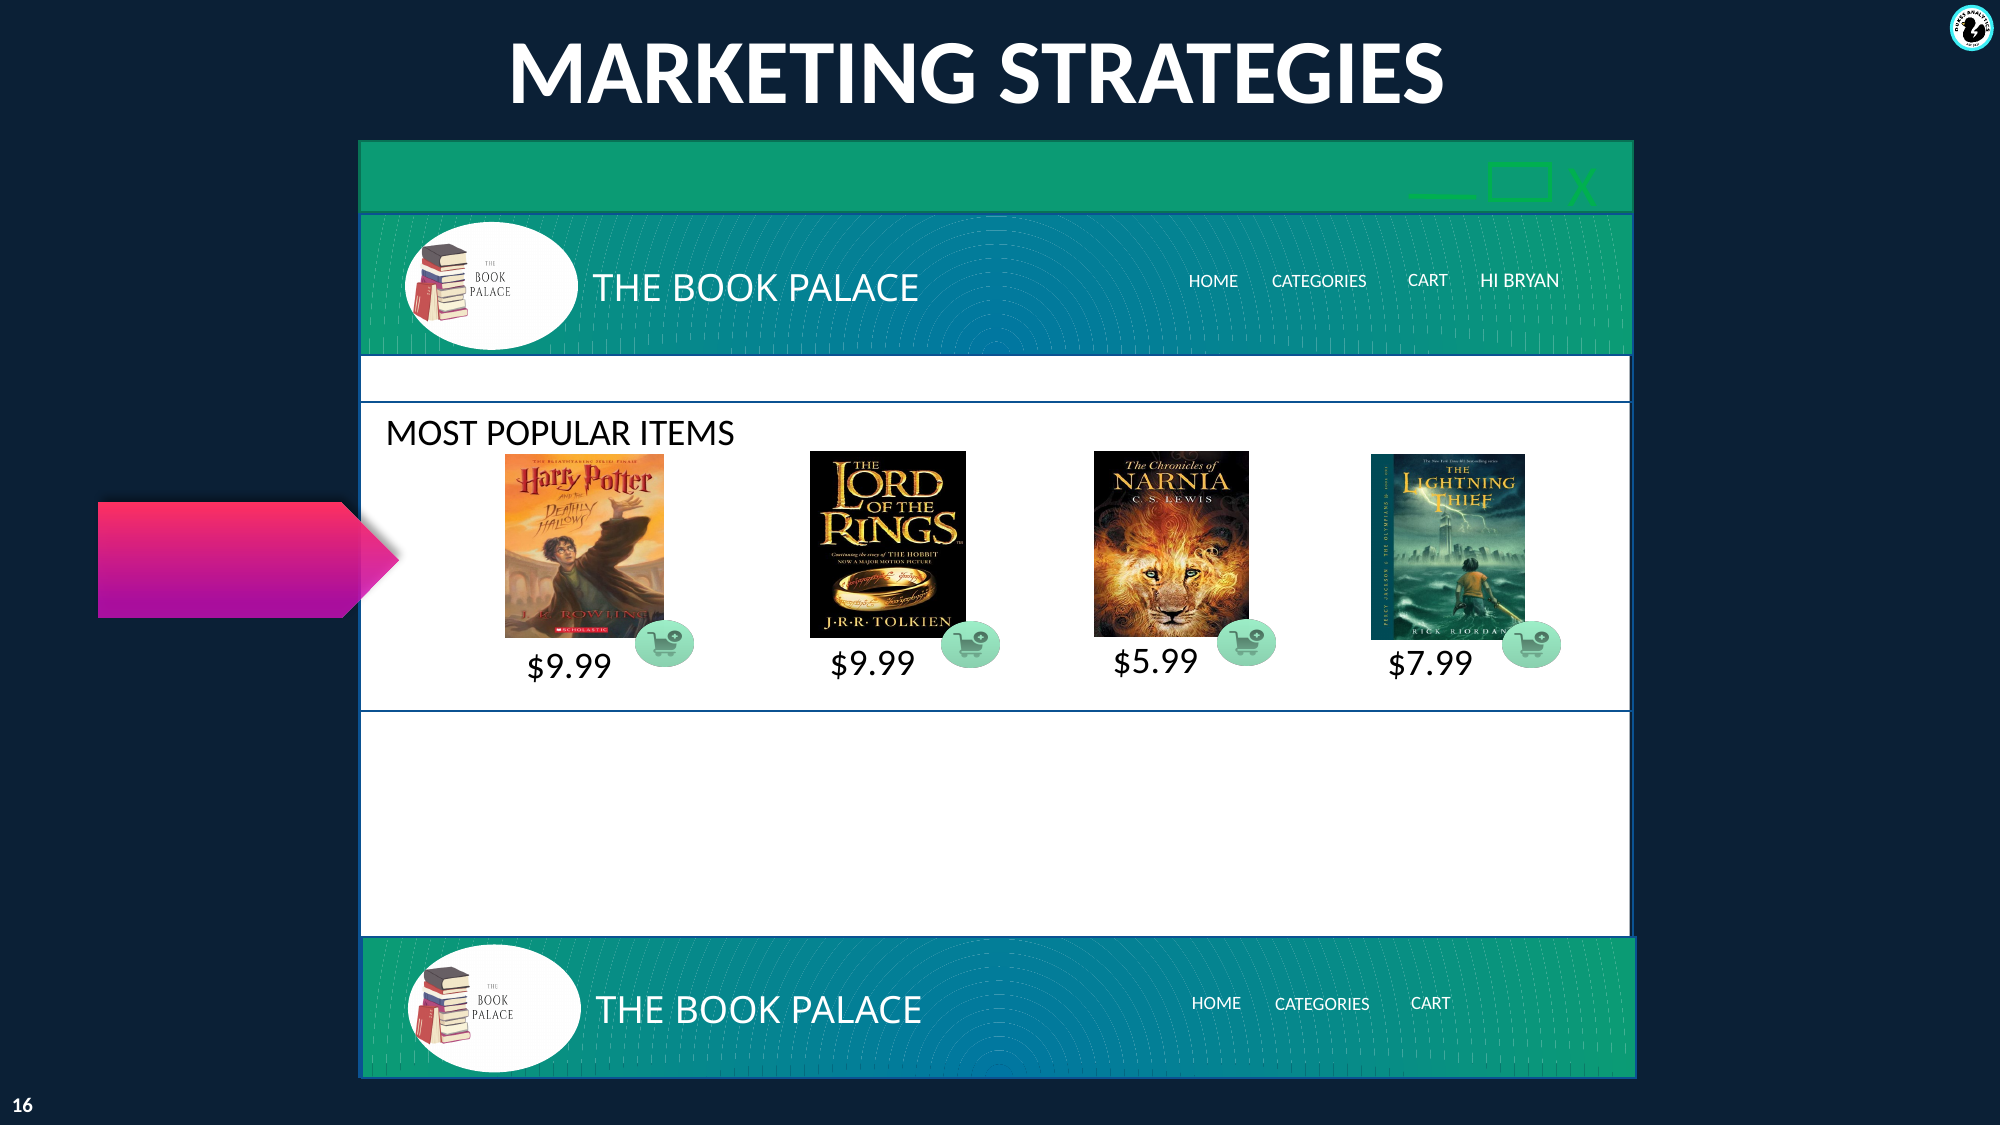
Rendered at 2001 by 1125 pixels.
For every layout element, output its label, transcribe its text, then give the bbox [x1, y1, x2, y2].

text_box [359, 140, 1647, 1079]
text_box 16 [0, 1084, 54, 1125]
picture [1951, 6, 1993, 50]
text_box MARKETING STRATEGIES [61, 16, 1892, 126]
text_box [97, 501, 359, 619]
